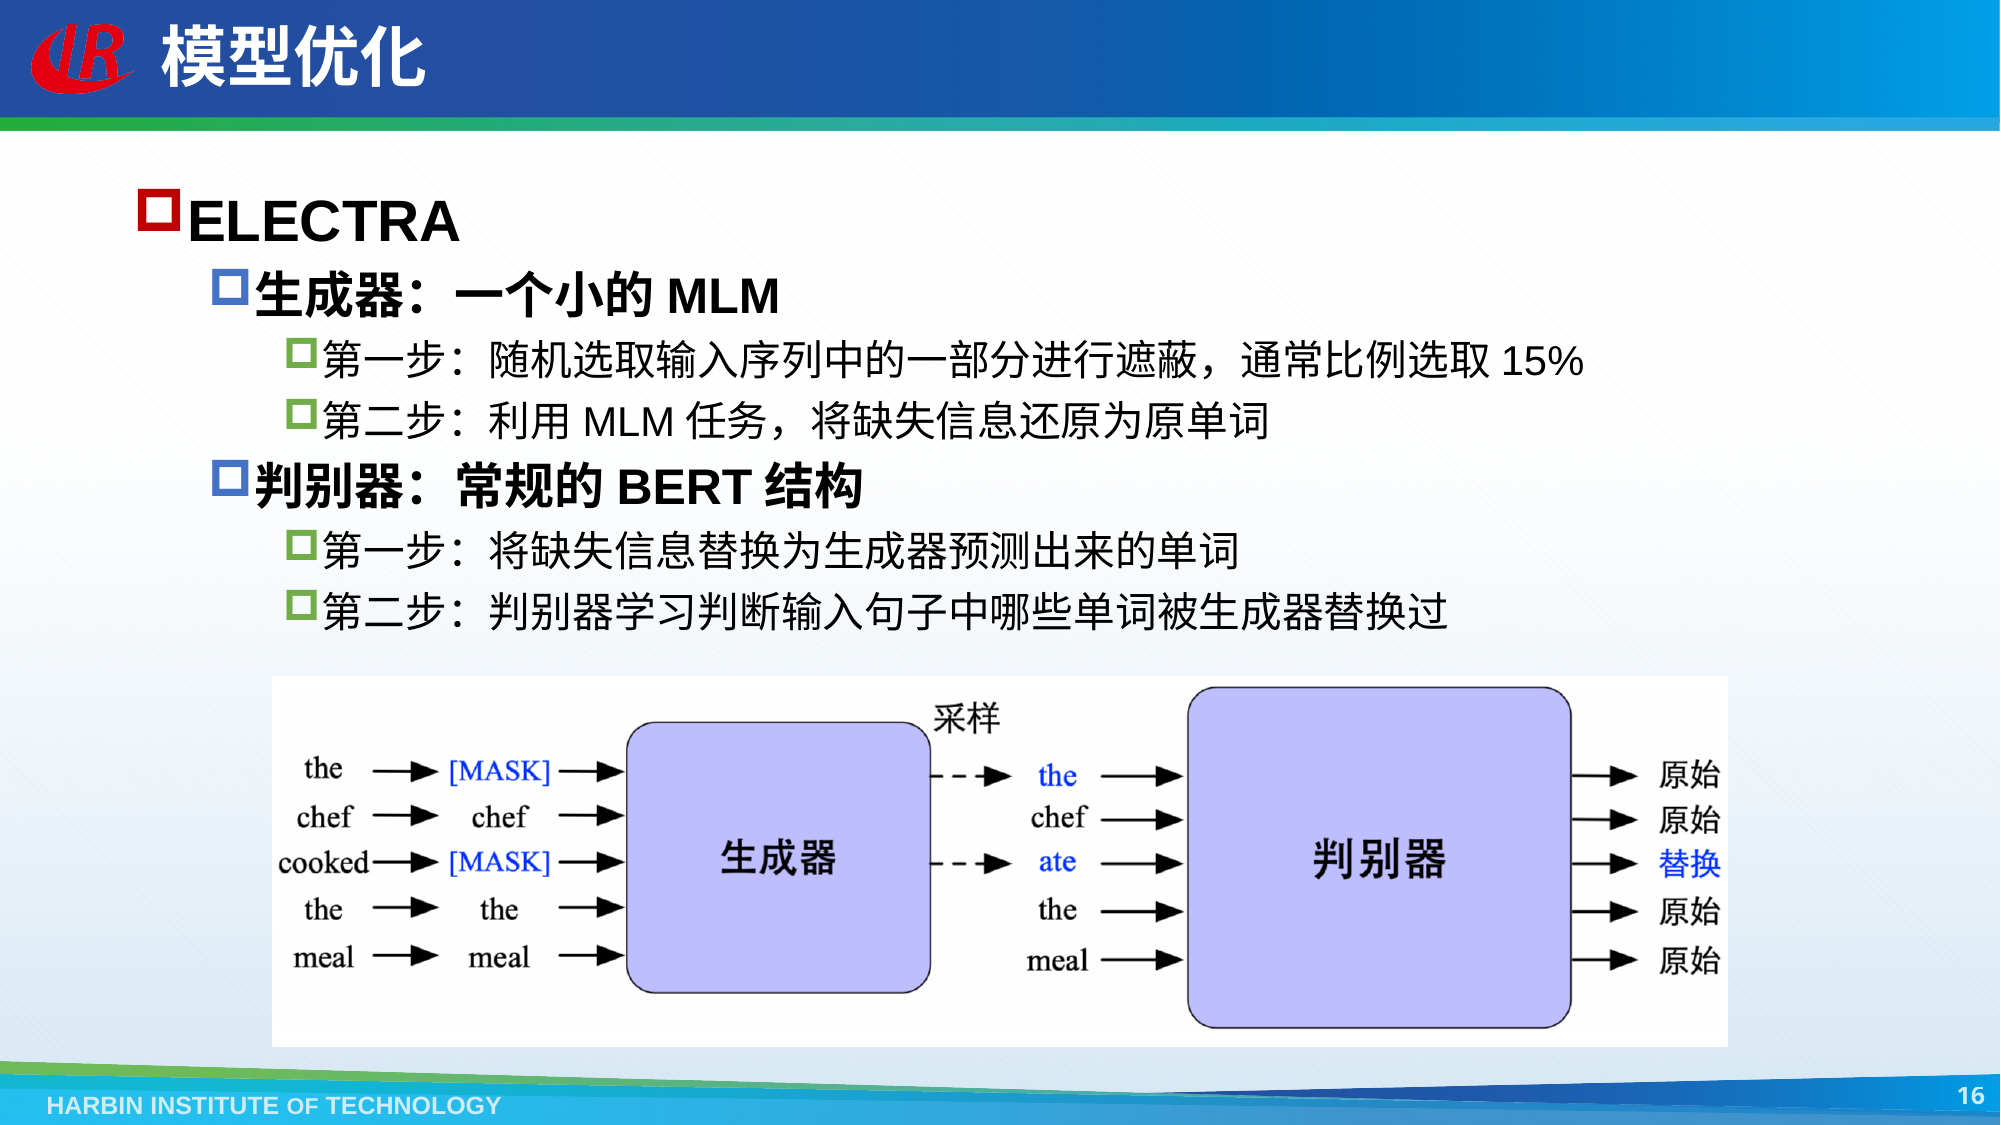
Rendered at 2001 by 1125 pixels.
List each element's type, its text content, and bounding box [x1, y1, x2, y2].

picture [0, 1061, 2000, 1125]
list ELECTRA 生成器：一个小的MLM 第一步：随机选取输入序列中的一部分进行遮蔽，通常比例选取15% 第二步：利用MLM任务，将缺失信息还原为原单词 判别器：常规的BERT结构 第一步：将缺失信息替换为生成器预测出来的单词 第二步：判别器学习判断输入句子中哪些单词被生成器替换过 [118, 175, 1890, 1047]
picture [0, 0, 2000, 131]
title 模型优化 [145, 16, 1035, 96]
picture [271, 676, 1728, 1047]
slide_number 16 [1623, 1072, 2000, 1110]
footer HARBIN INSTITUTE OF TECHNOLOGY [31, 1081, 843, 1125]
